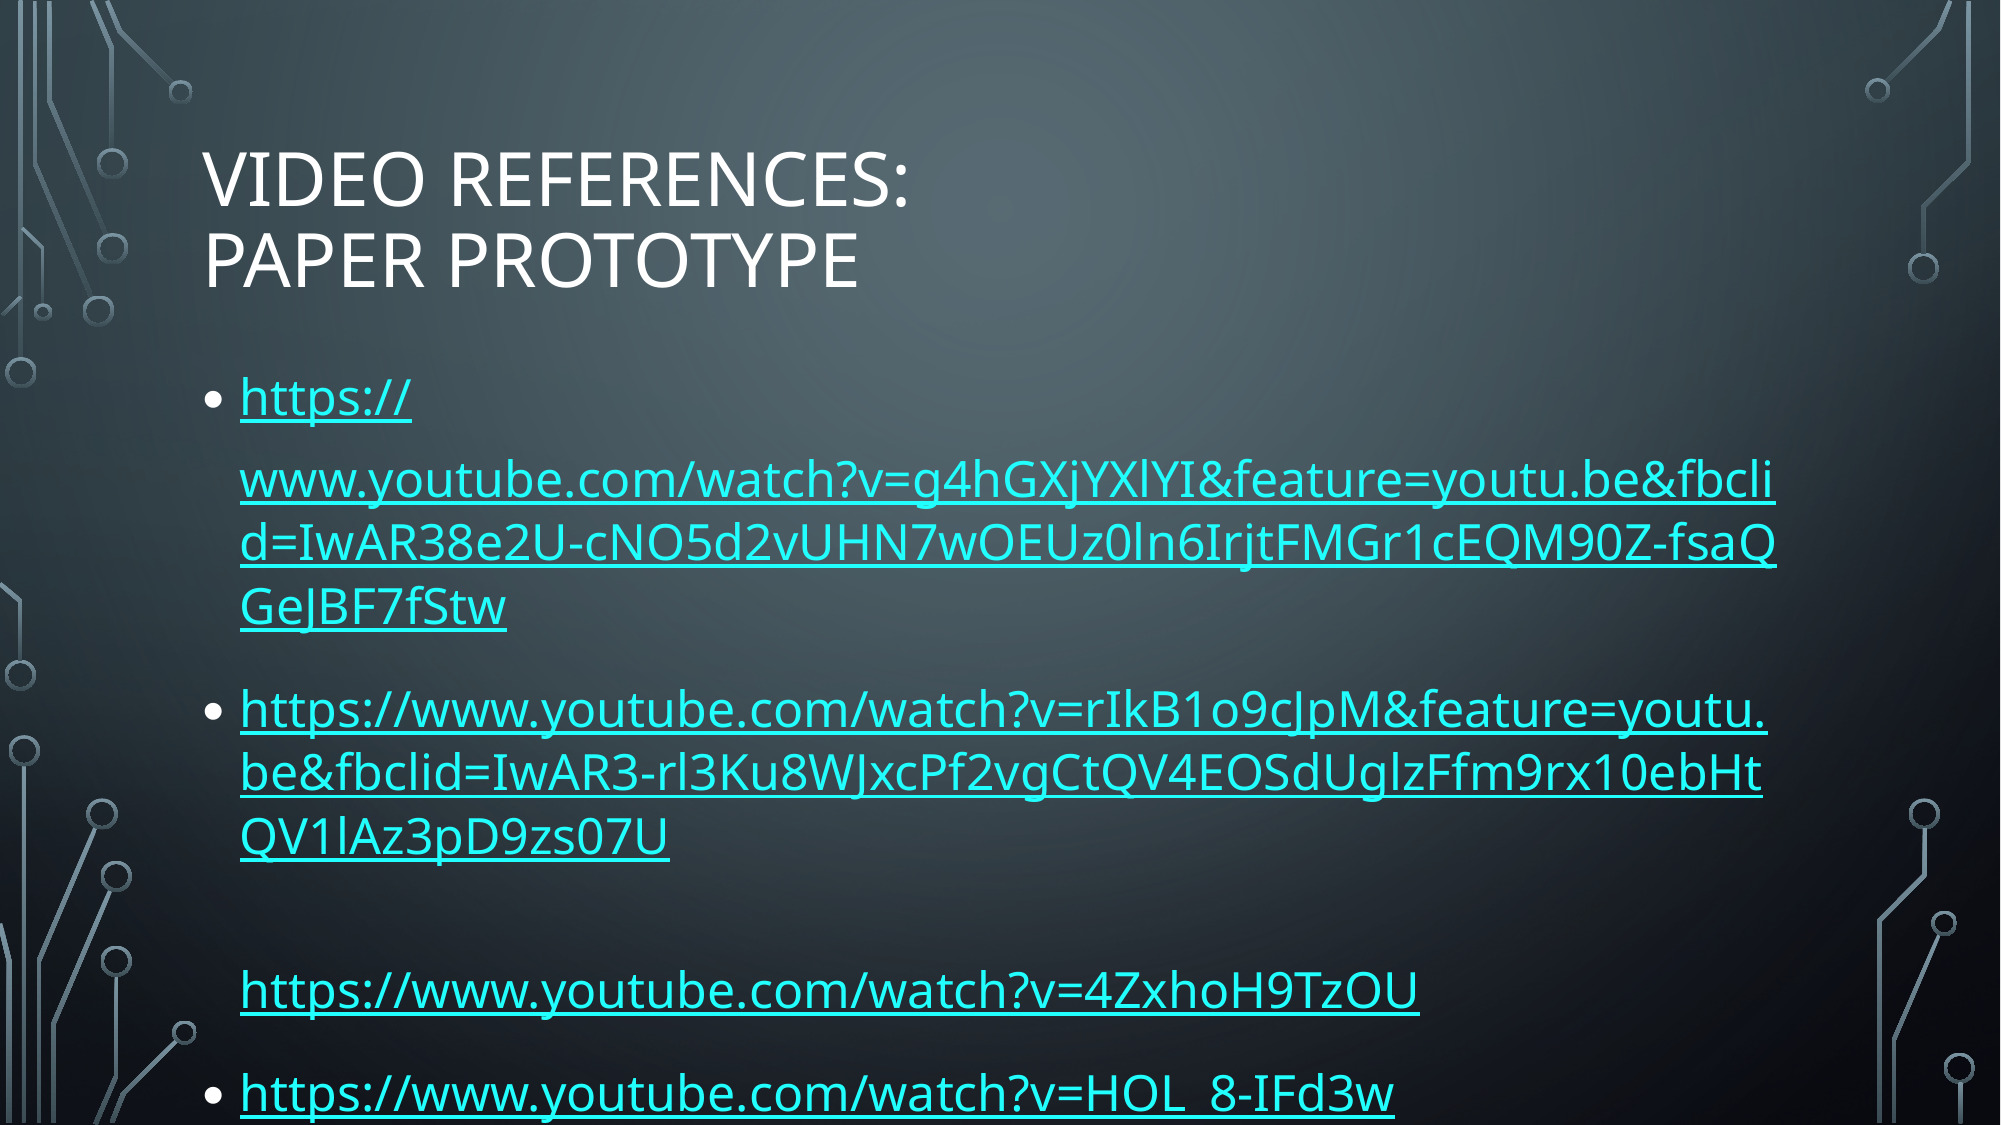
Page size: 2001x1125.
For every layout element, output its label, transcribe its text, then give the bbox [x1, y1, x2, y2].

list https://www.youtube.com/watch?v=g4hGXjYXlYI&feature=youtu.be&fbclid=IwAR38e2U-cNO5d2vUHN7wOEUz0ln6IrjtFMGr1cEQM90Z-fsaQGeJBF7fStw https://www.youtube.com/watch?v=rIkB1o9cJpM&feature=youtu.be&fbclid=IwAR3-rl3Ku8WJxcPf2vgCtQV4EOSdUglzFfm9rx10ebHtQV1lAz3pD9zs07U https://www.youtube.com/watch?v=4ZxhoH9TzOU https://www.youtube.com/watch?v=HOL_8-IFd3w https://www.youtube.com/watch?v=oVHEFGyrwgI [187, 343, 1813, 997]
title Video references: Paper Prototype [187, 101, 1813, 343]
